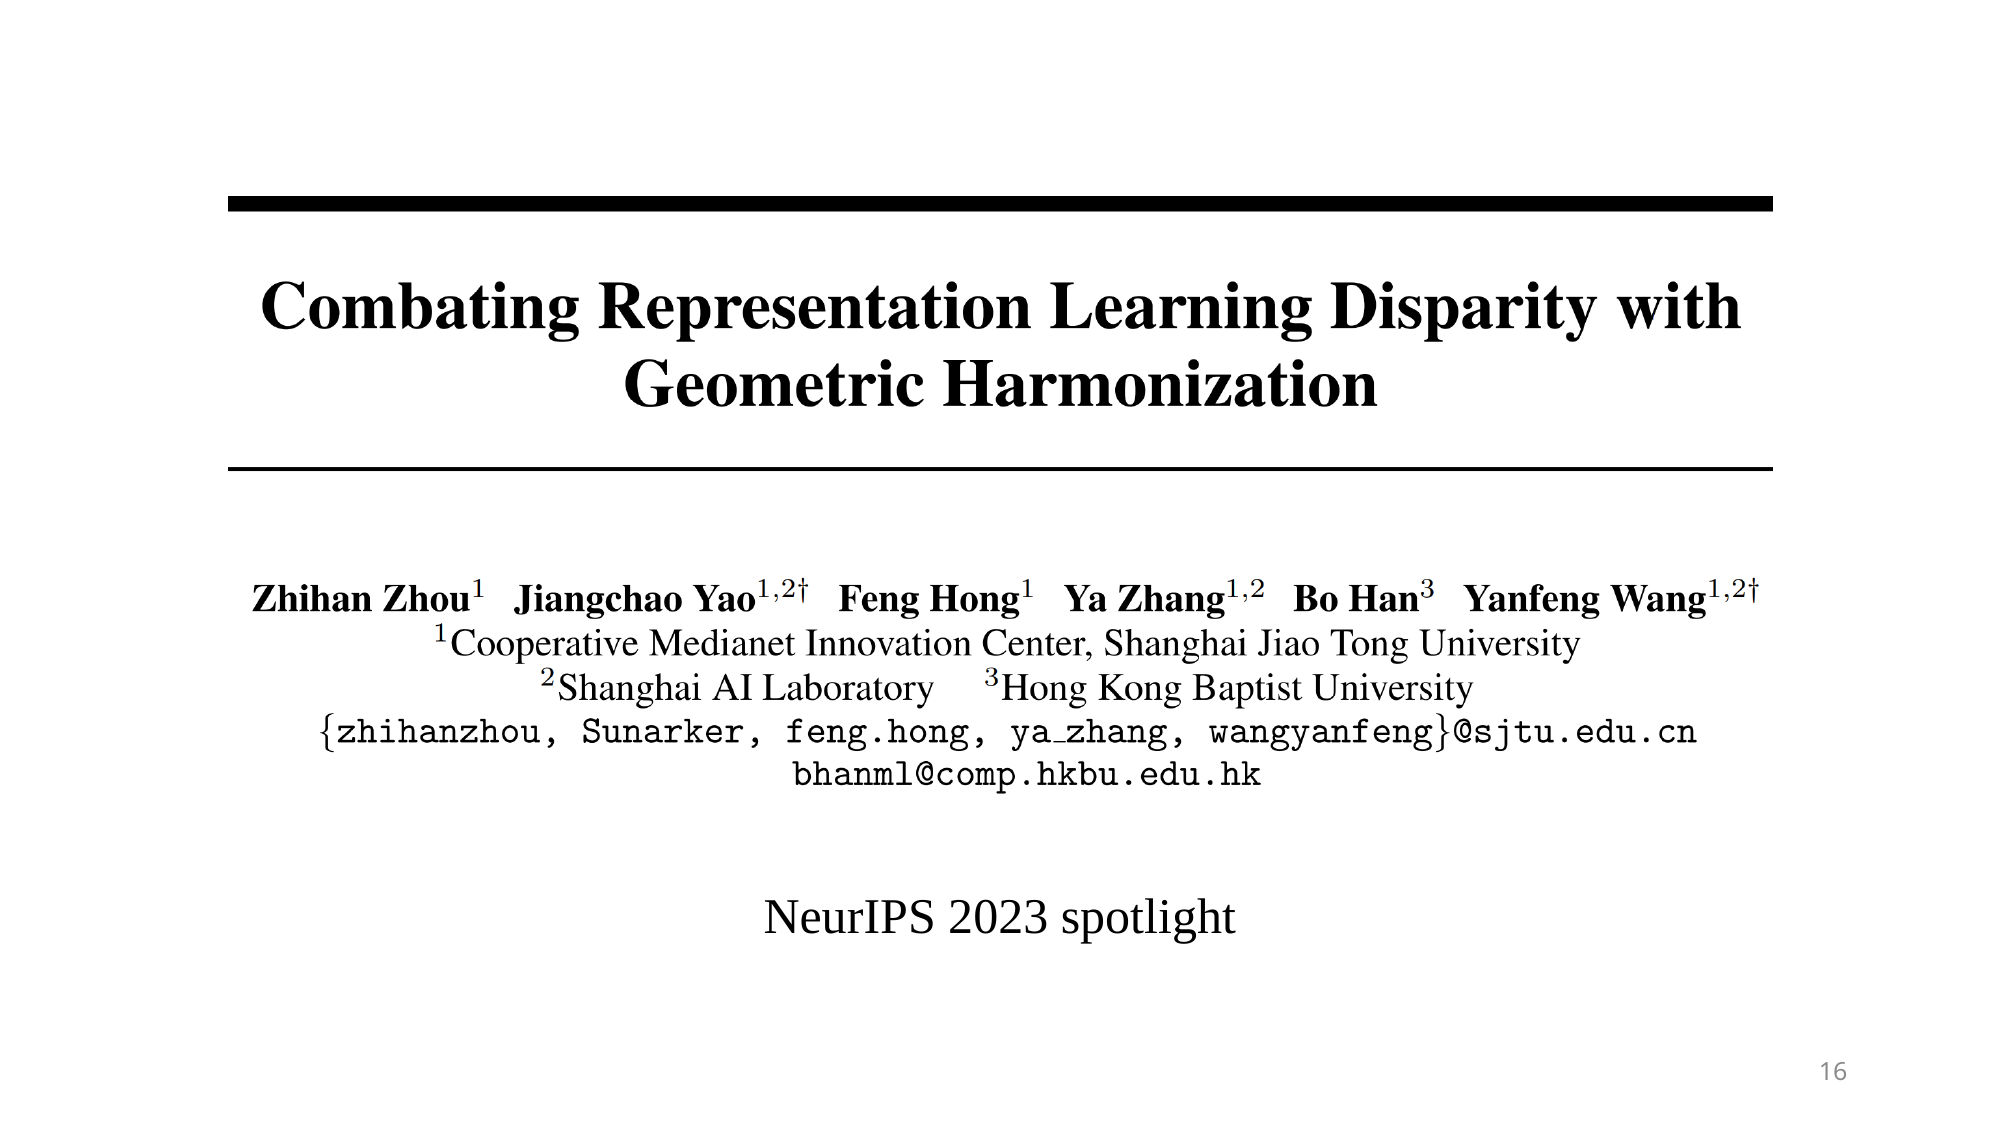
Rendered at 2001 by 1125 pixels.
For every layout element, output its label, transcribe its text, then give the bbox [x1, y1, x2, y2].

slide_number 16 [1412, 1042, 1863, 1103]
picture [218, 185, 1782, 803]
text_box NeurIPS 2023 spotlight [748, 876, 1252, 952]
